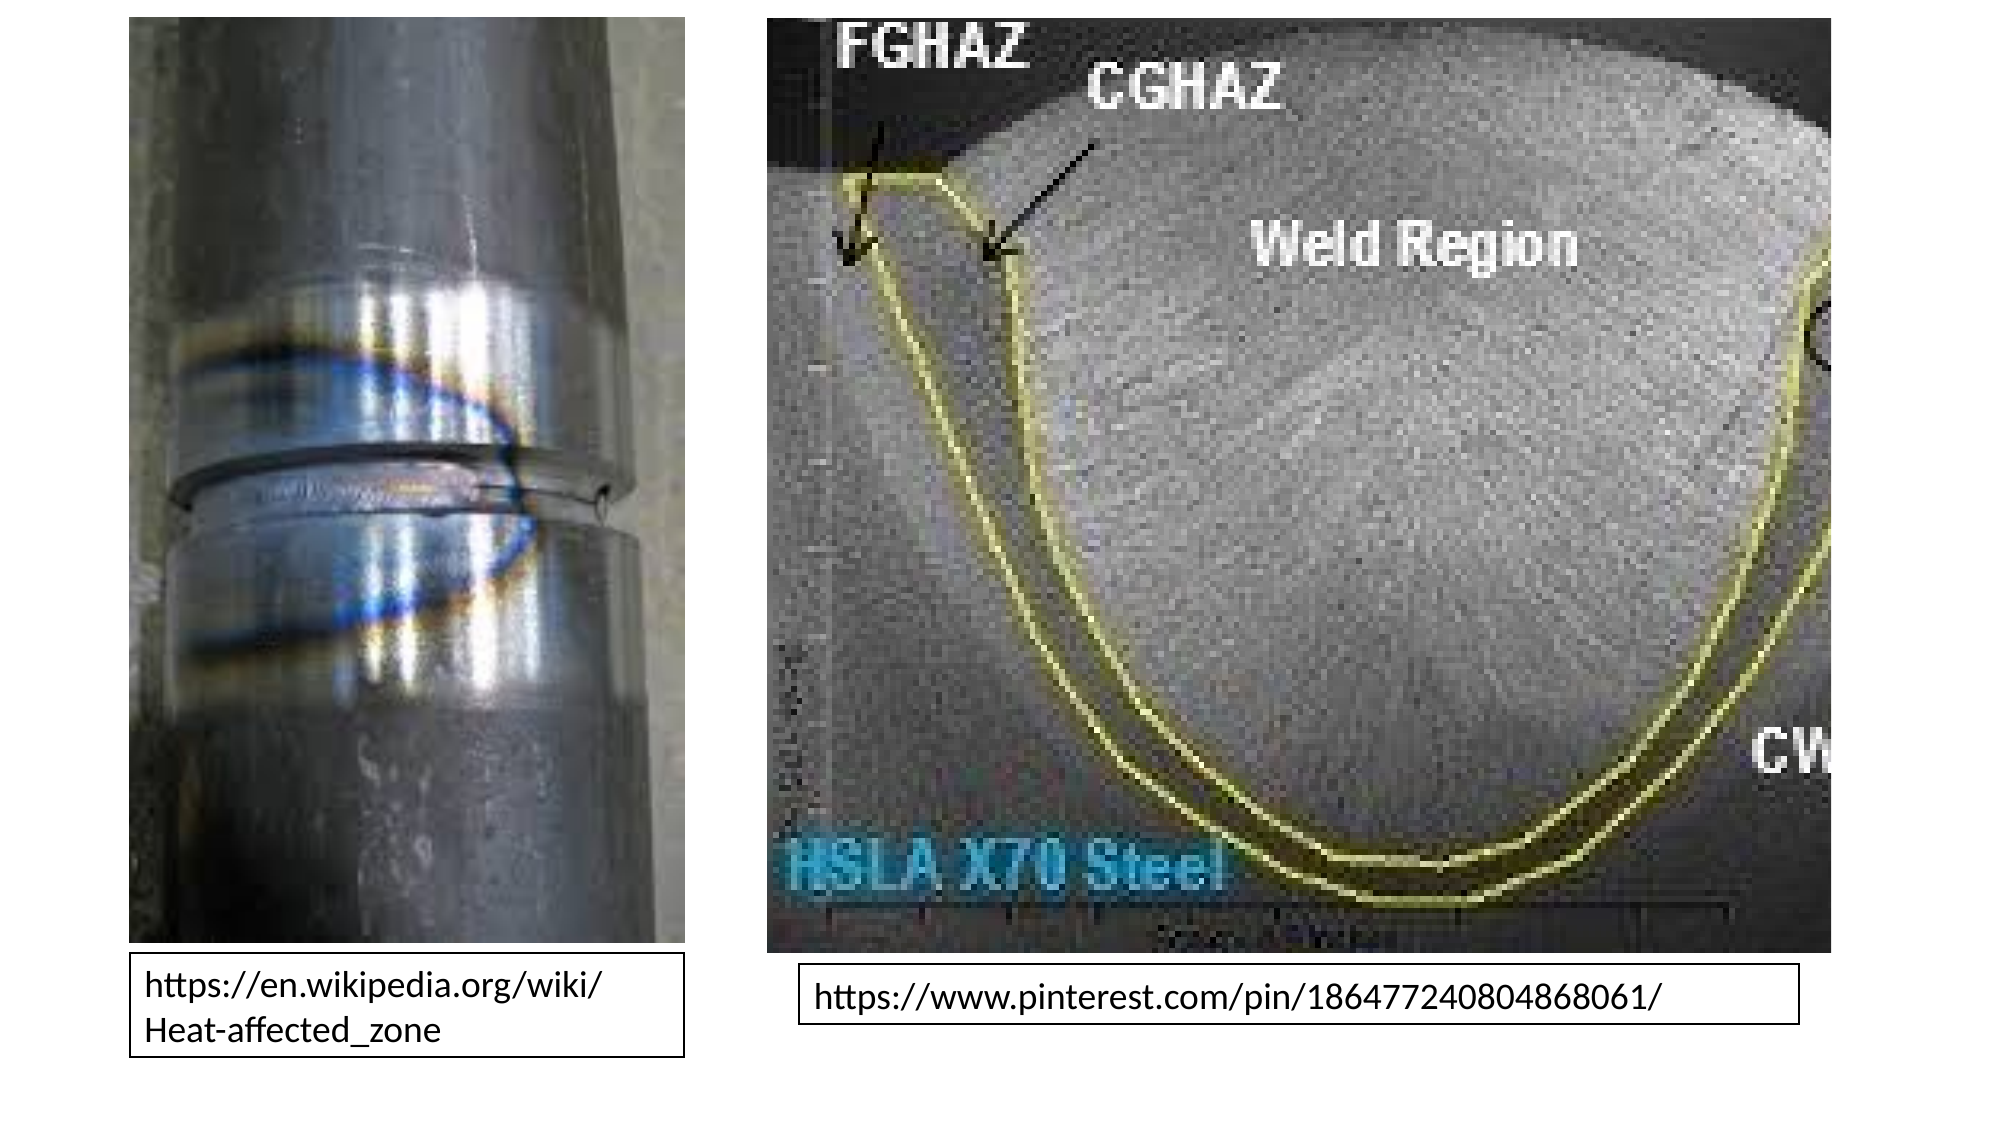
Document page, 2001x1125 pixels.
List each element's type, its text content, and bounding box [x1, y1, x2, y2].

text_box https://www.pinterest.com/pin/186477240804868061/ [798, 963, 1800, 1025]
picture [129, 17, 685, 943]
text_box https://en.wikipedia.org/wiki/Heat-affected_zone [129, 952, 685, 1058]
picture [767, 17, 1832, 953]
